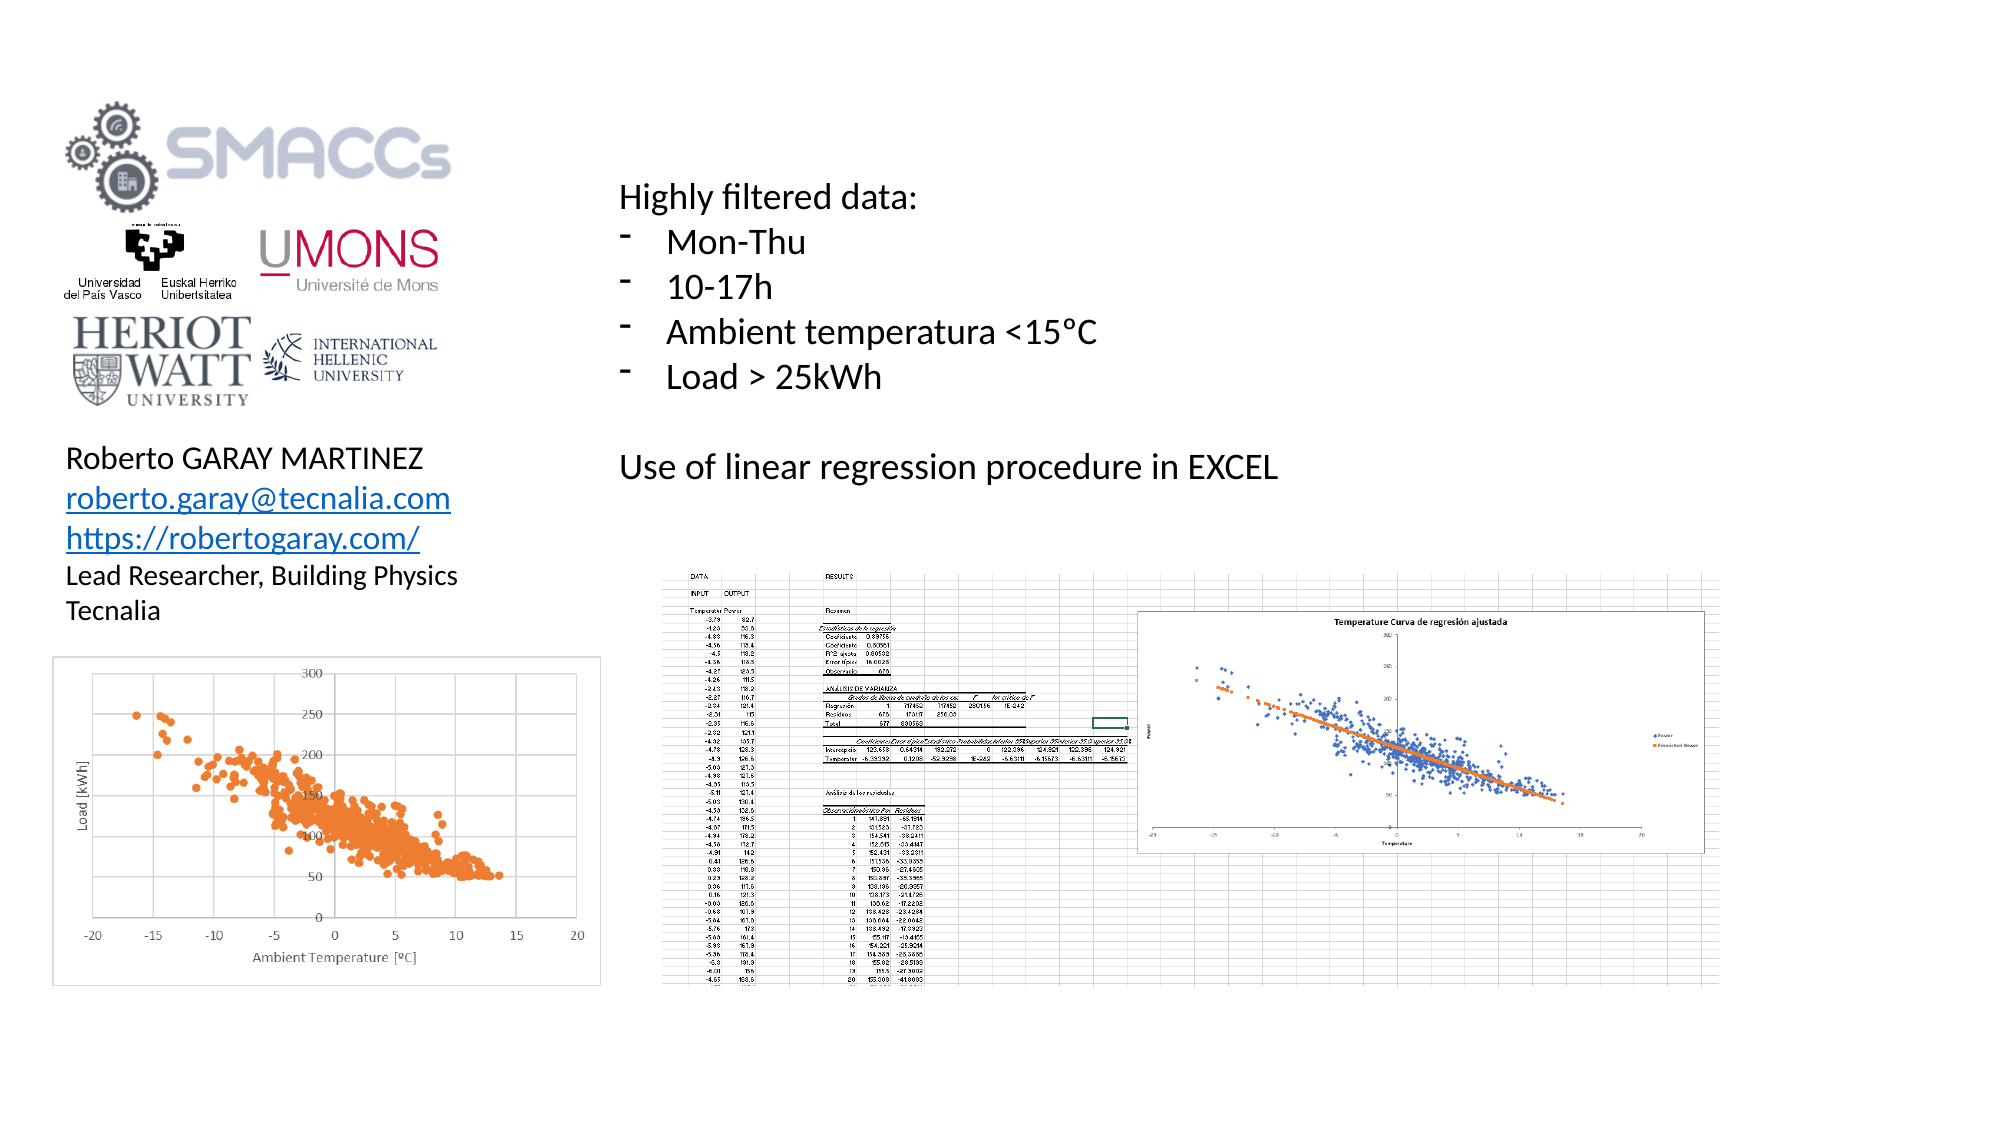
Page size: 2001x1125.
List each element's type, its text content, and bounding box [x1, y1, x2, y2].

picture [52, 656, 601, 986]
picture [662, 574, 1720, 986]
picture [260, 229, 438, 291]
picture [73, 316, 251, 406]
picture [62, 218, 240, 307]
text_box Highly filtered data: Mon-Thu 10-17h Ambient temperatura <15ºC Load > 25kWh Use of linear regression procedure in EXCEL [604, 164, 1295, 494]
picture [260, 324, 438, 390]
